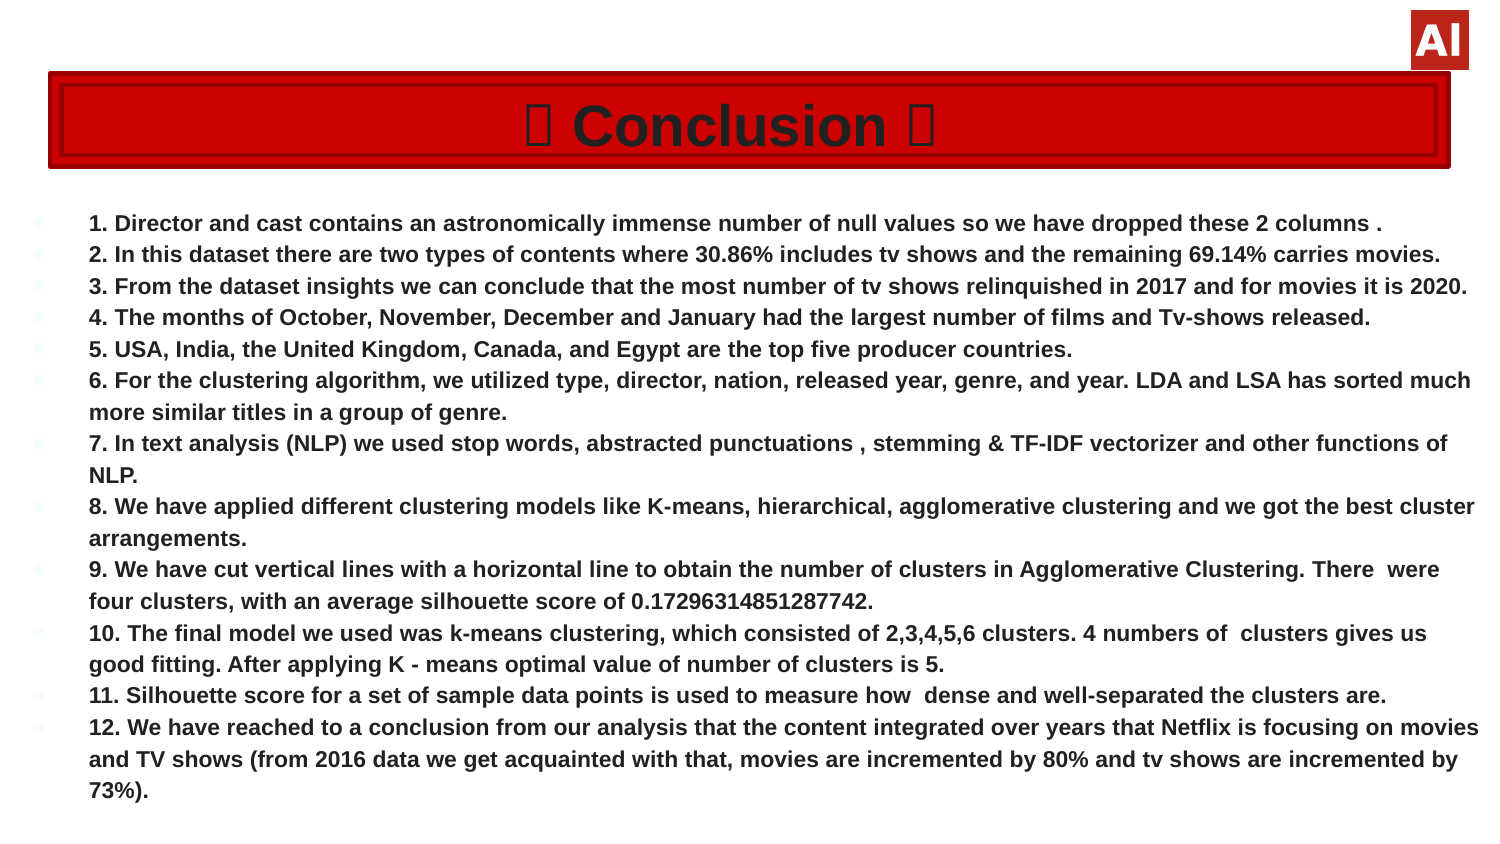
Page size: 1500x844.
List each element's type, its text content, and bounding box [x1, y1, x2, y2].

list 1. Director and cast contains an astronomically immense number of null values so we have dropped these 2 columns . 2. In this dataset there are two types of contents where 30.86% includes tv shows and the remaining 69.14% carries movies. 3. From the dataset insights we can conclude that the most number of tv shows relinquished in 2017 and for movies it is 2020. 4. The months of October, November, December and January had the largest number of films and Tv-shows released. 5. USA, India, the United Kingdom, Canada, and Egypt are the top five producer countries. 6. For the clustering algorithm, we utilized type, director, nation, released year, genre, and year. LDA and LSA has sorted much more similar titles in a group of genre. 7. In text analysis (NLP) we used stop words, abstracted punctuations , stemming & TF-IDF vectorizer and other functions of NLP. 8. We have applied different clustering models like K-means, hierarchical, agglomerative clustering and we got the best cluster arrangements. 9. We have cut vertical lines with a horizontal line to obtain the number of clusters in Agglomerative Clustering. There were four clusters, with an average silhouette score of 0.17296314851287742. 10. The final model we used was k-means clustering, which consisted of 2,3,4,5,6 clusters. 4 numbers of clusters gives us good fitting. After applying K - means optimal value of number of clusters is 5. 11. Silhouette score for a set of sample data points is used to measure how dense and well-separated the clusters are. 12. We have reached to a conclusion from our analysis that the content integrated over years that Netﬂix is focusing on movies and TV shows (from 2016 data we get acquainted with that, movies are incremented by 80% and tv shows are incremented by 73%). [0, 189, 1500, 844]
text_box [48, 71, 1450, 169]
title  Conclusion  [64, 87, 1434, 153]
picture [1411, 10, 1469, 70]
